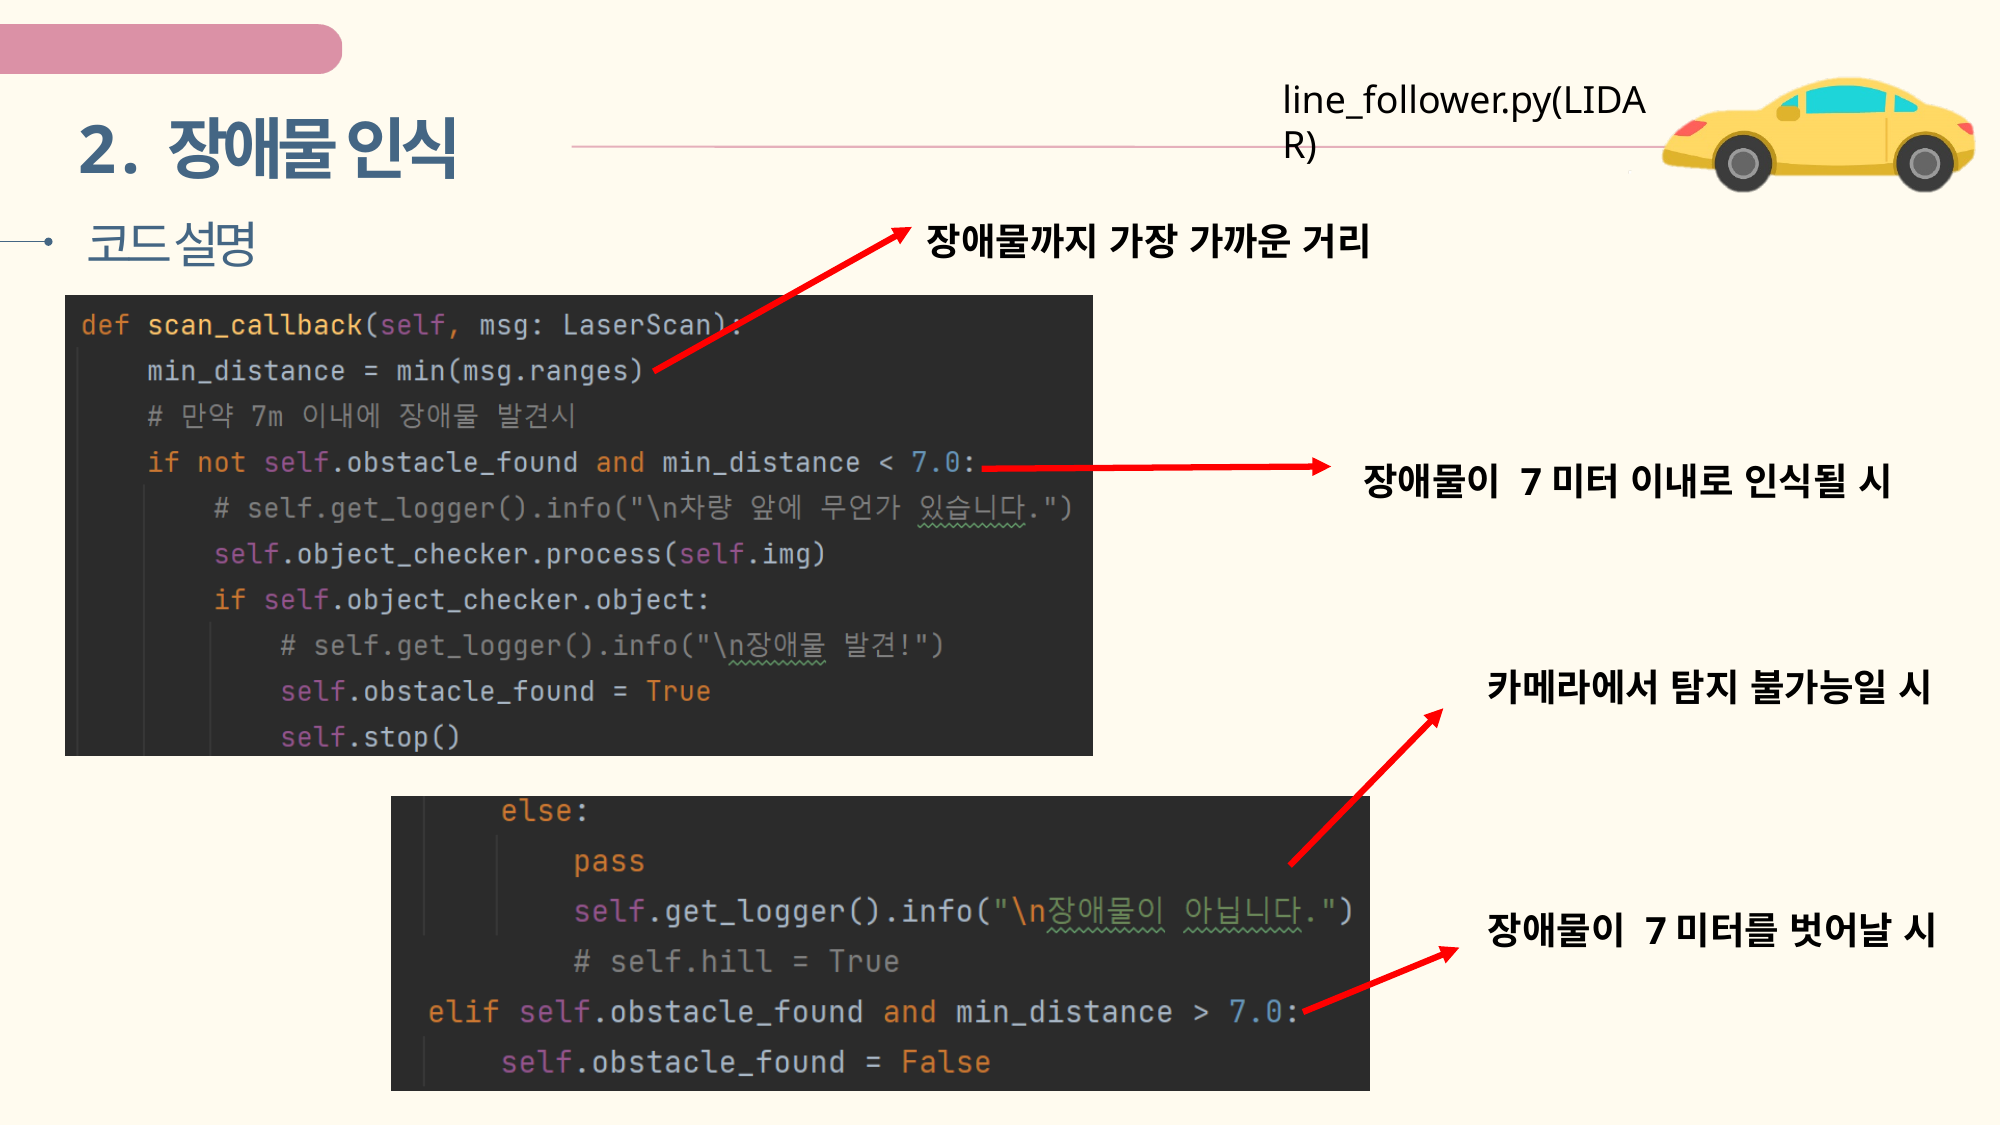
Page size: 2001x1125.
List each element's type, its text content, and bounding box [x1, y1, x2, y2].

text_box 2 . 장애물 인식 [63, 99, 572, 194]
picture [0, 24, 343, 74]
text_box line_follower.py(LIDAR) [1267, 69, 1592, 146]
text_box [1289, 708, 1444, 866]
text_box 장애물까지 가장 가까운 거리 [911, 183, 1533, 271]
picture [65, 295, 1093, 756]
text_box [1302, 947, 1460, 1013]
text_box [653, 222, 912, 372]
text_box 카메라에서 탐지 불가능일 시 [1473, 656, 1995, 717]
text_box 코드 설명 [71, 206, 275, 282]
picture [1592, 24, 2001, 218]
text_box 장애물이 7미터 이내로 인식될 시 [1348, 423, 1948, 511]
text_box line_follower.py(LIDAR) [1267, 148, 1592, 174]
text_box 장애물이 7미터를 벗어날 시 [1473, 899, 1995, 960]
picture [391, 796, 1370, 1091]
